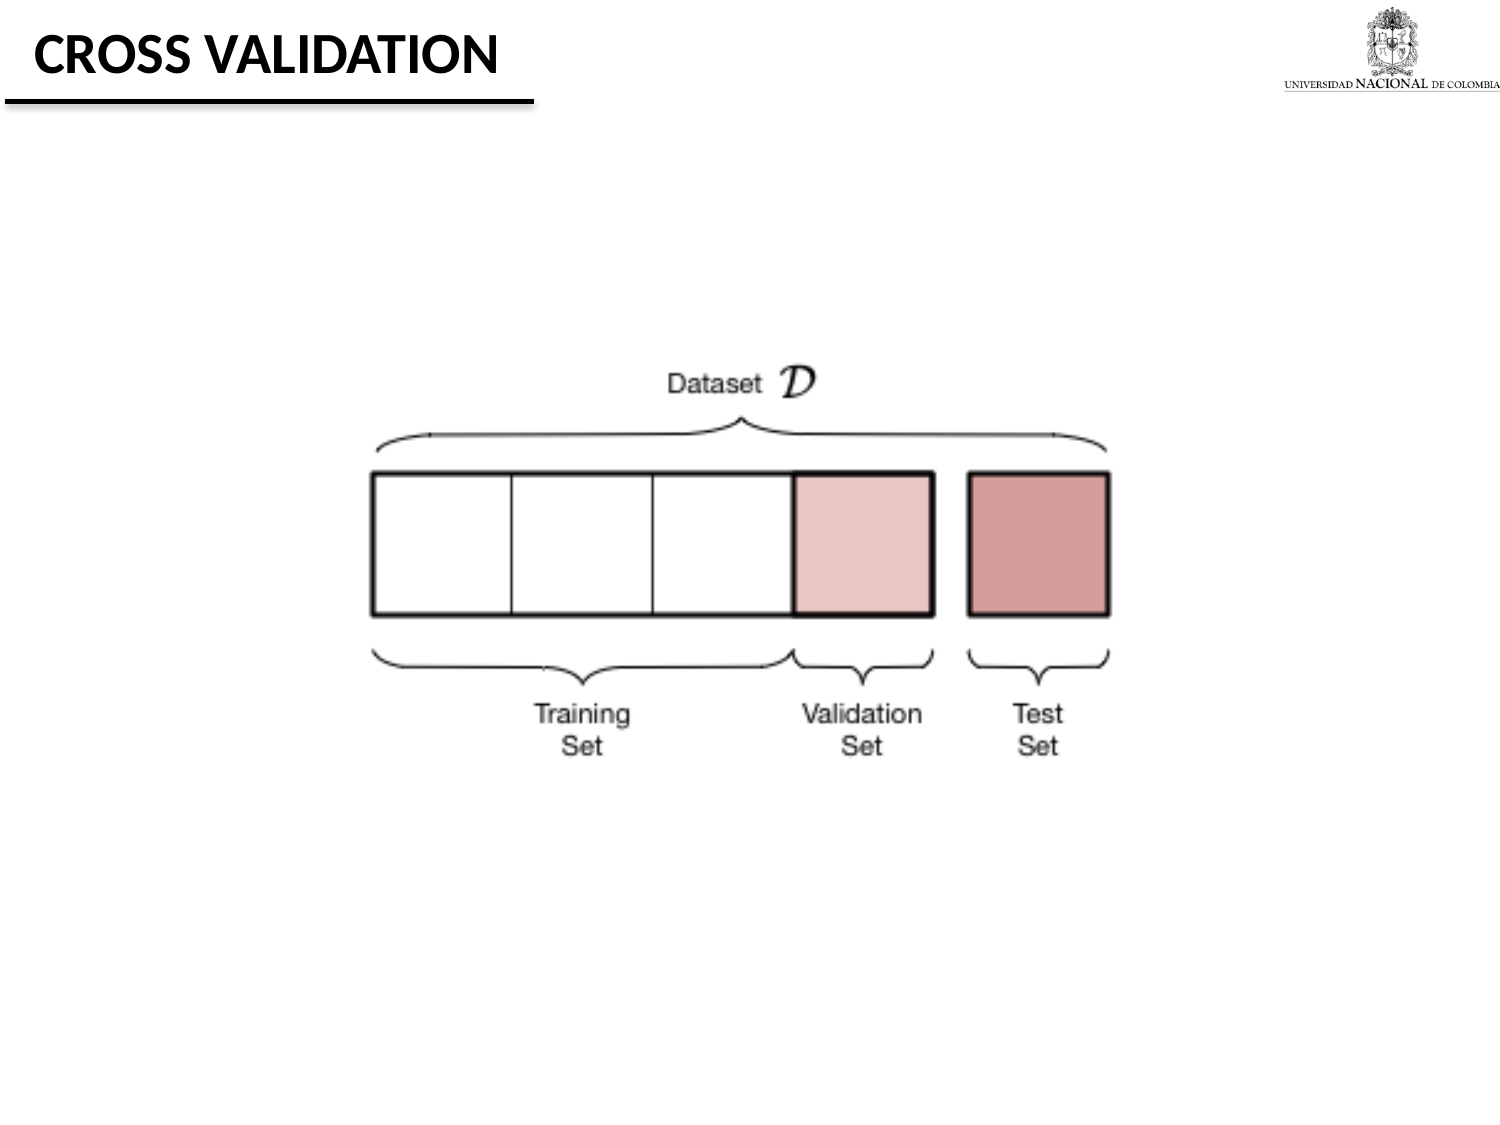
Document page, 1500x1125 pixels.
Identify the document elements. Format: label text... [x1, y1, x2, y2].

text_box CROSS VALIDATION [19, 7, 515, 93]
picture [1283, 6, 1500, 94]
picture [359, 349, 1120, 776]
